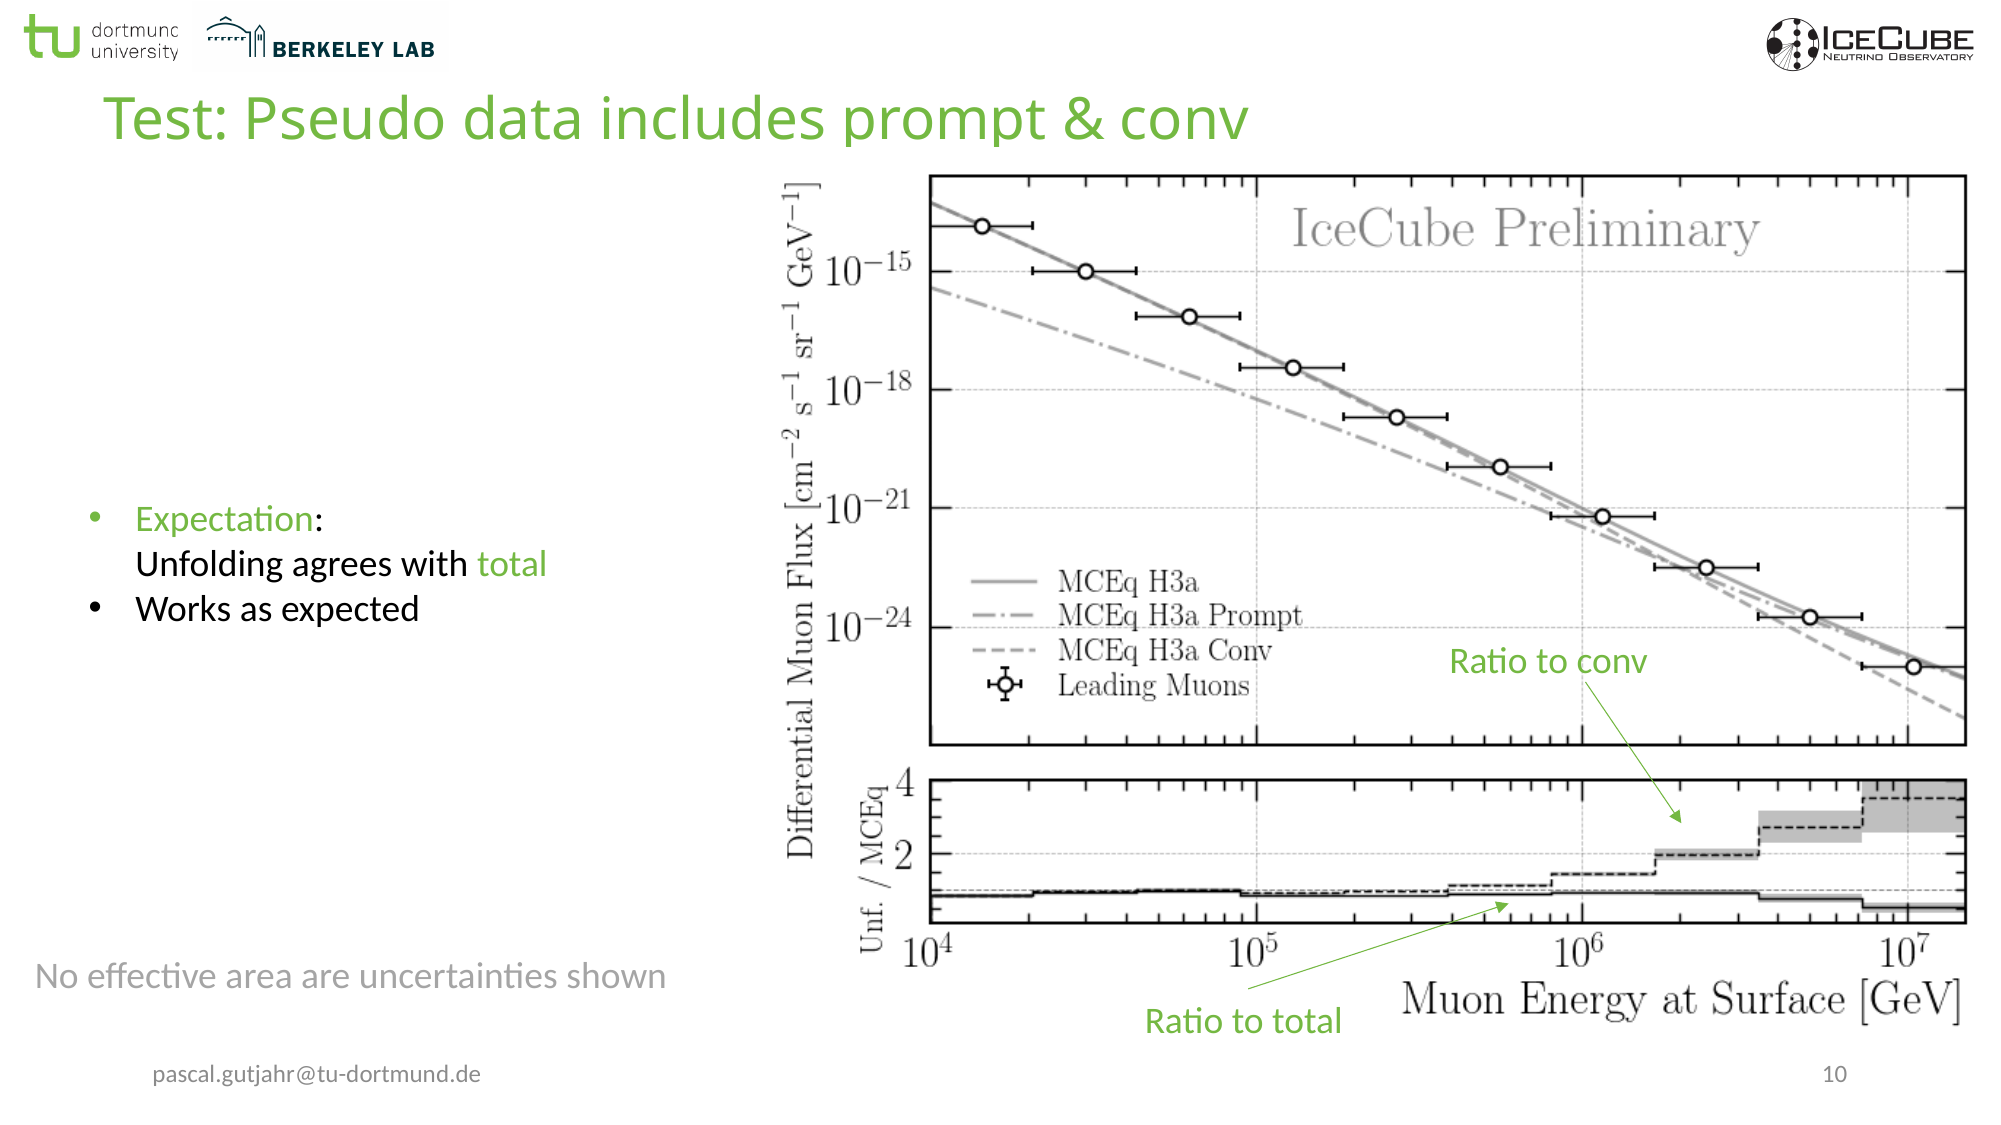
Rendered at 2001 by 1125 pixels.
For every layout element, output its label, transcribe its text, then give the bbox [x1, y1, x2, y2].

picture [751, 147, 1995, 1056]
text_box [1585, 681, 1682, 824]
text_box Expectation: Unfolding agrees with total Works as expected [73, 486, 563, 637]
picture [192, 1, 449, 59]
title Test: Pseudo data includes prompt & conv [88, 59, 1977, 182]
text_box No effective area are uncertainties shown [19, 943, 683, 1003]
slide_number pascal.gutjahr@tu-dortmund.de [137, 1042, 588, 1103]
slide_number 10 [1412, 1056, 1863, 1103]
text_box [1248, 903, 1509, 989]
